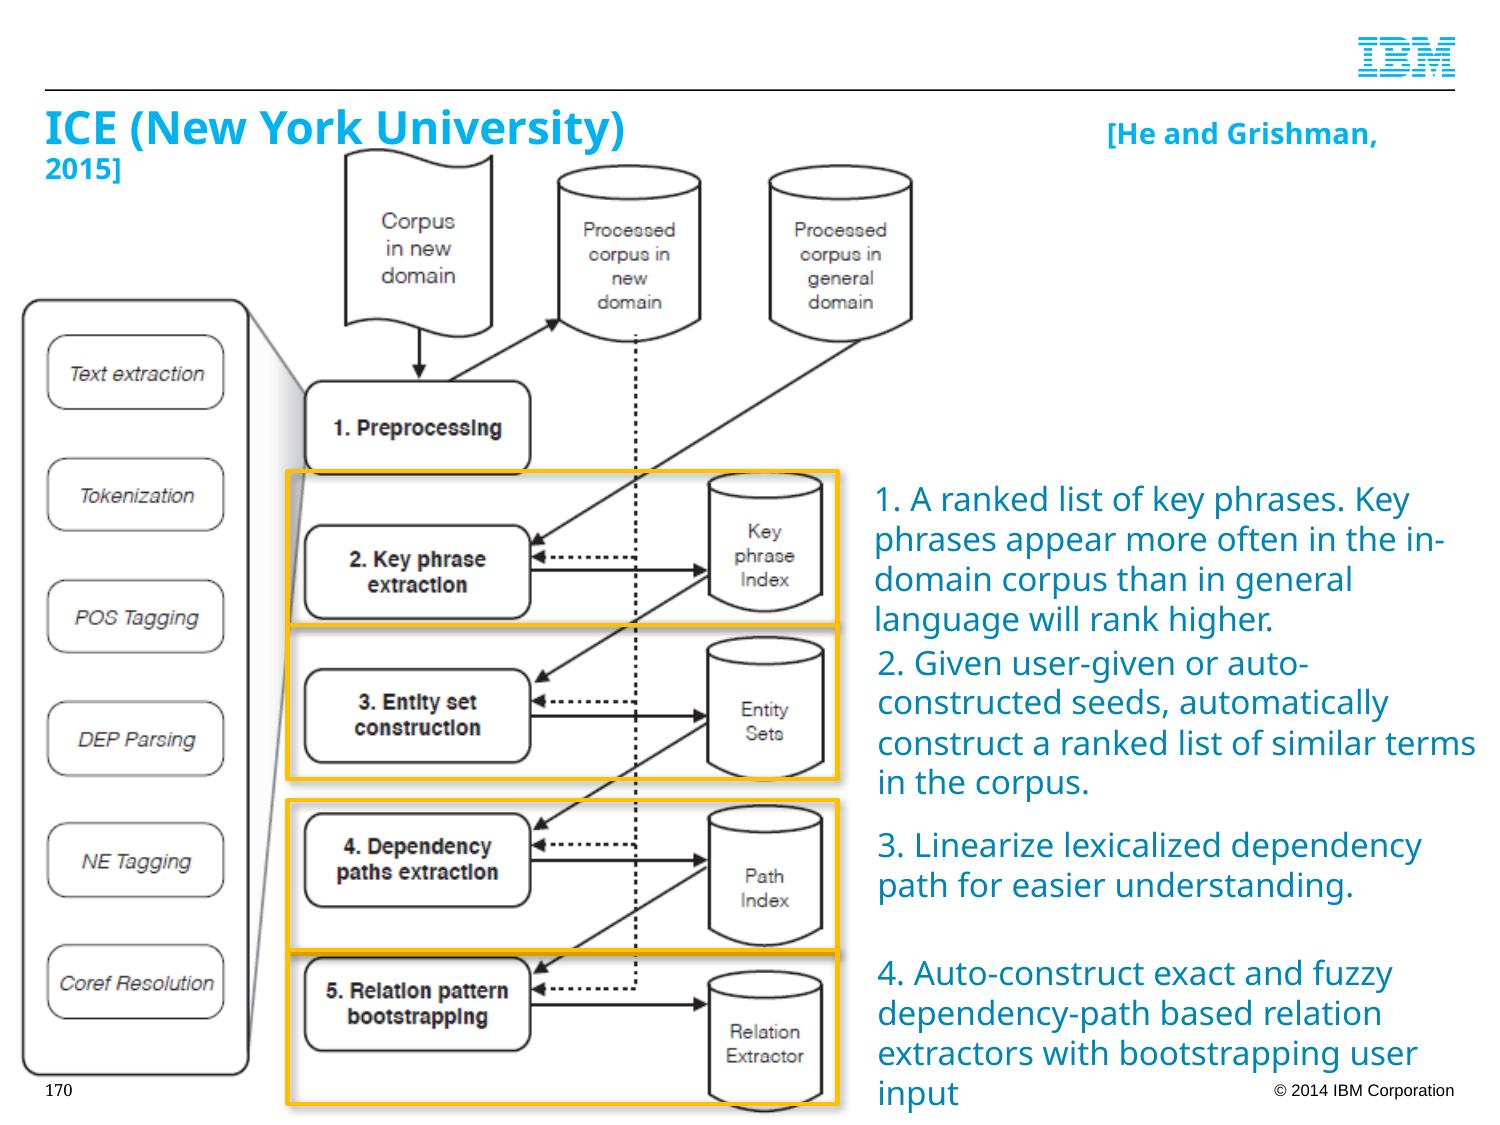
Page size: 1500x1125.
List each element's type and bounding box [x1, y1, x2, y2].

title [29, 97, 1455, 218]
text_box [287, 470, 1500, 779]
list [0, 123, 950, 1125]
picture [1358, 37, 1455, 77]
text_box [287, 799, 1500, 1104]
